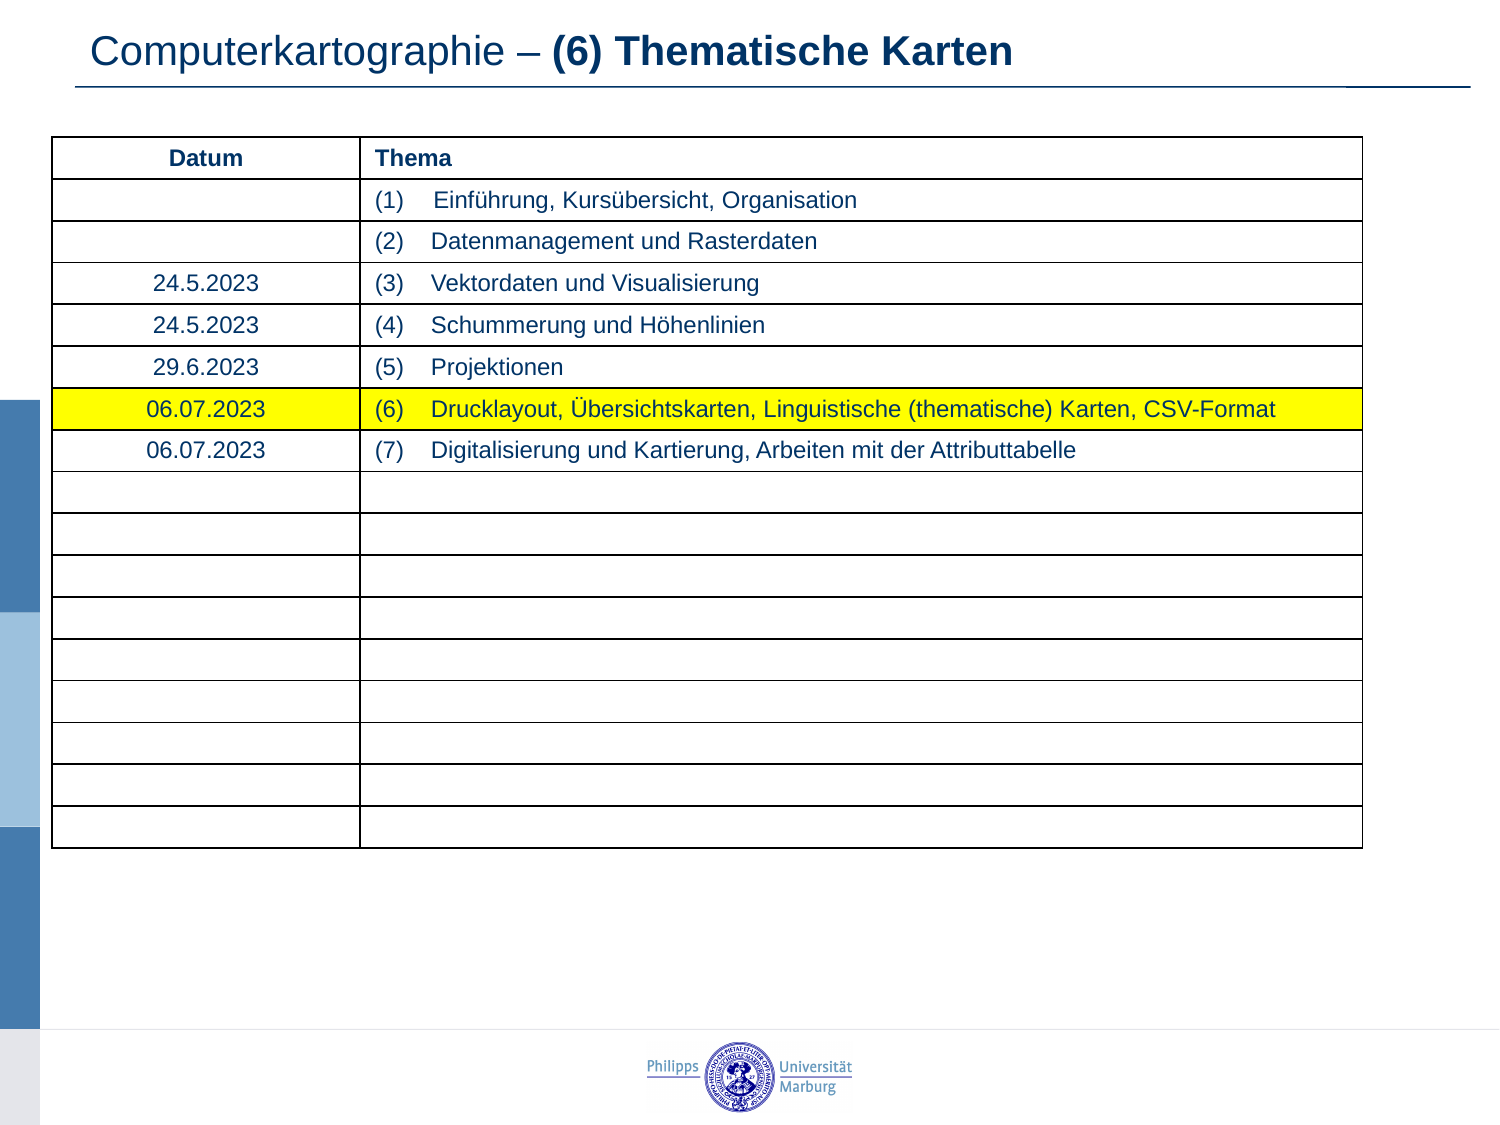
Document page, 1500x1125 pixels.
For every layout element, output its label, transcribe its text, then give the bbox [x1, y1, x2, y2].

table_cell [361, 598, 1362, 638]
table_cell [53, 472, 359, 512]
table_cell [53, 681, 359, 722]
table_cell [361, 765, 1362, 805]
picture [646, 1041, 853, 1113]
table_header Datum [53, 138, 359, 178]
table_cell [53, 556, 359, 596]
table_cell (2) Datenmanagement und Rasterdaten [361, 222, 1362, 262]
table_cell (6) Drucklayout, Übersichtskarten, Linguistische (thematische) Karten, CSV-Format [361, 389, 1362, 429]
table_cell [361, 640, 1362, 680]
table_cell [361, 681, 1362, 722]
table_cell [53, 640, 359, 680]
table_cell [53, 514, 359, 554]
table_cell (4) Schummerung und Höhenlinien [361, 305, 1362, 345]
table_cell [53, 765, 359, 805]
table_cell (5) Projektionen [361, 347, 1362, 387]
table_cell [53, 222, 359, 262]
table_cell (3) Vektordaten und Visualisierung [361, 263, 1362, 303]
table_cell [361, 723, 1362, 763]
table_cell 06.07.2023 [53, 389, 359, 429]
table_cell 29.6.2023 [53, 347, 359, 387]
table_cell 24.5.2023 [53, 263, 359, 303]
table_cell [53, 723, 359, 763]
table_cell 06.07.2023 [53, 431, 359, 471]
table_cell 24.5.2023 [53, 305, 359, 345]
table_header Thema [361, 138, 1362, 178]
table_cell (7) Digitalisierung und Kartierung, Arbeiten mit der Attributtabelle [361, 431, 1362, 471]
text_box Computerkartographie – (6) Thematische Karten [74, 7, 1425, 90]
table_cell [53, 180, 359, 220]
table_cell [361, 514, 1362, 554]
table_cell [53, 598, 359, 638]
table_cell [53, 807, 359, 847]
table_cell [361, 556, 1362, 596]
table_cell [361, 807, 1362, 847]
table_cell [361, 472, 1362, 512]
table_cell (1) Einführung, Kursübersicht, Organisation [361, 180, 1362, 220]
